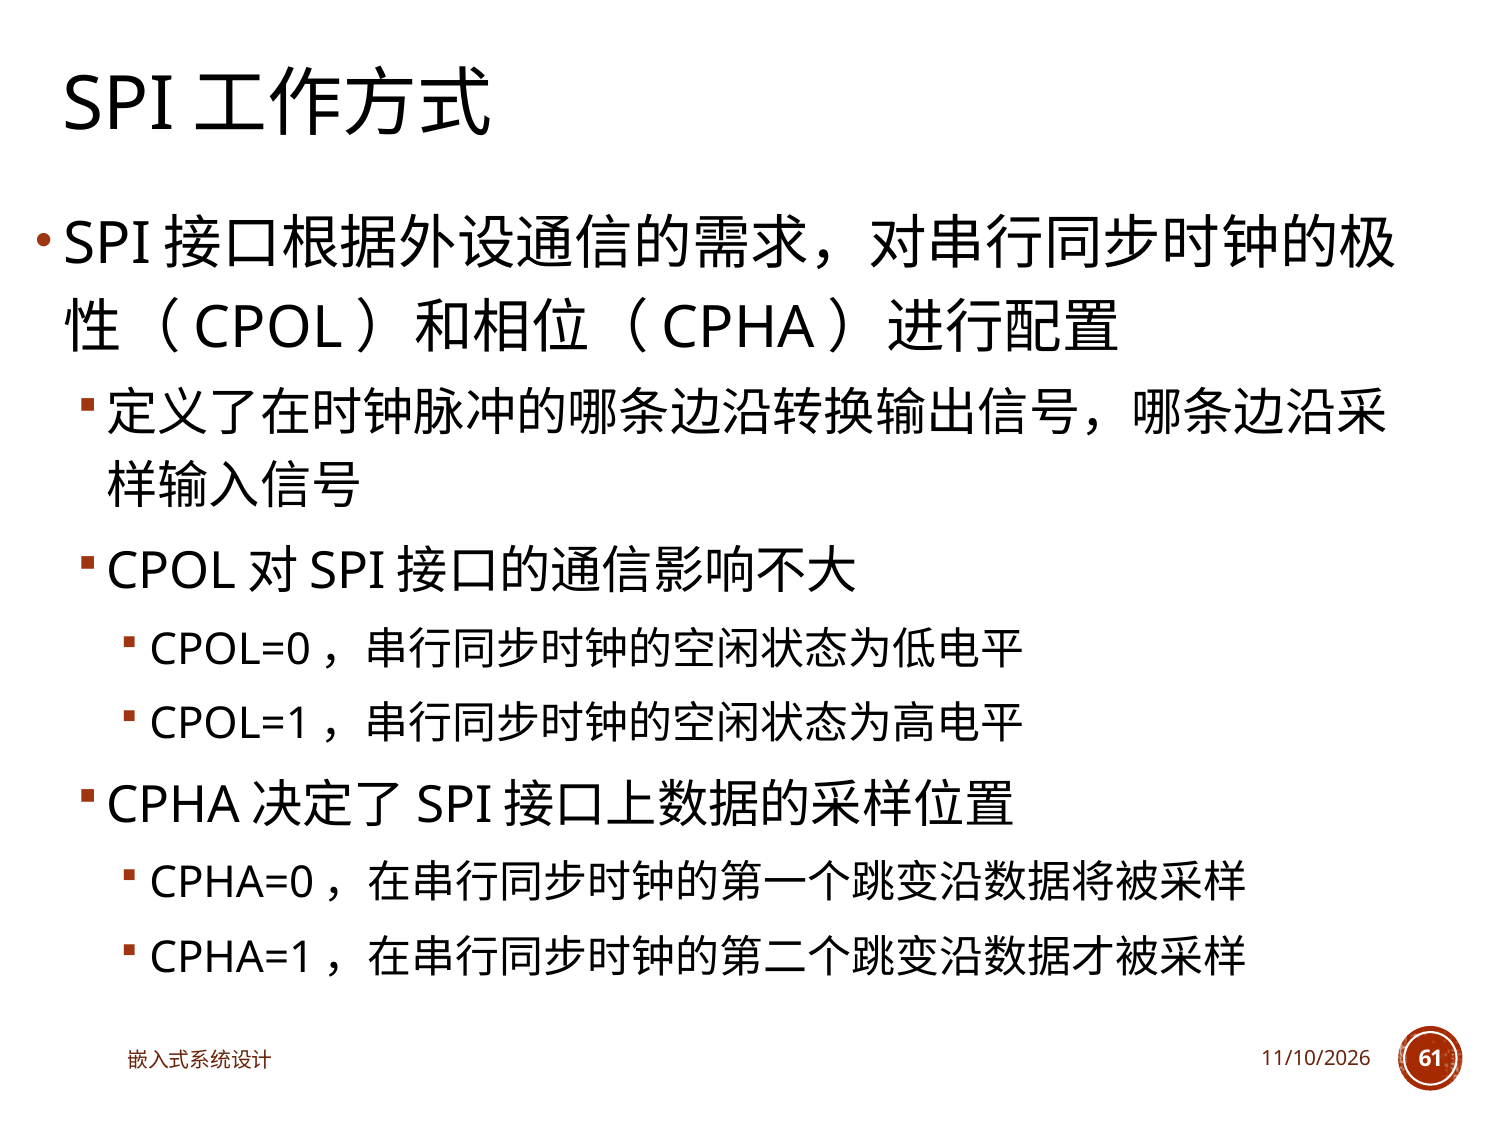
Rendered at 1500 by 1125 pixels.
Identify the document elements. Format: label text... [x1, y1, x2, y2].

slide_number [982, 1028, 1386, 1089]
slide_number 61 [1391, 1028, 1471, 1089]
list SPI接口根据外设通信的需求，对串行同步时钟的极性（CPOL）和相位（CPHA）进行配置 定义了在时钟脉冲的哪条边沿转换输出信号，哪条边沿采样输入信号 CPOL对SPI接口的通信影响不大 CPOL=0，串行同步时钟的空闲状态为低电平 CPOL=1，串行同步时钟的空闲状态为高电平 CPHA决定了SPI接口上数据的采样位置 CPHA=0，在串行同步时钟的第一个跳变沿数据将被采样 CPHA=1，在串行同步时钟的第二个跳变沿数据才被采样 [20, 183, 1443, 992]
title SPI工作方式 [47, 46, 1471, 165]
footer 嵌入式系统设计 [112, 1028, 891, 1089]
